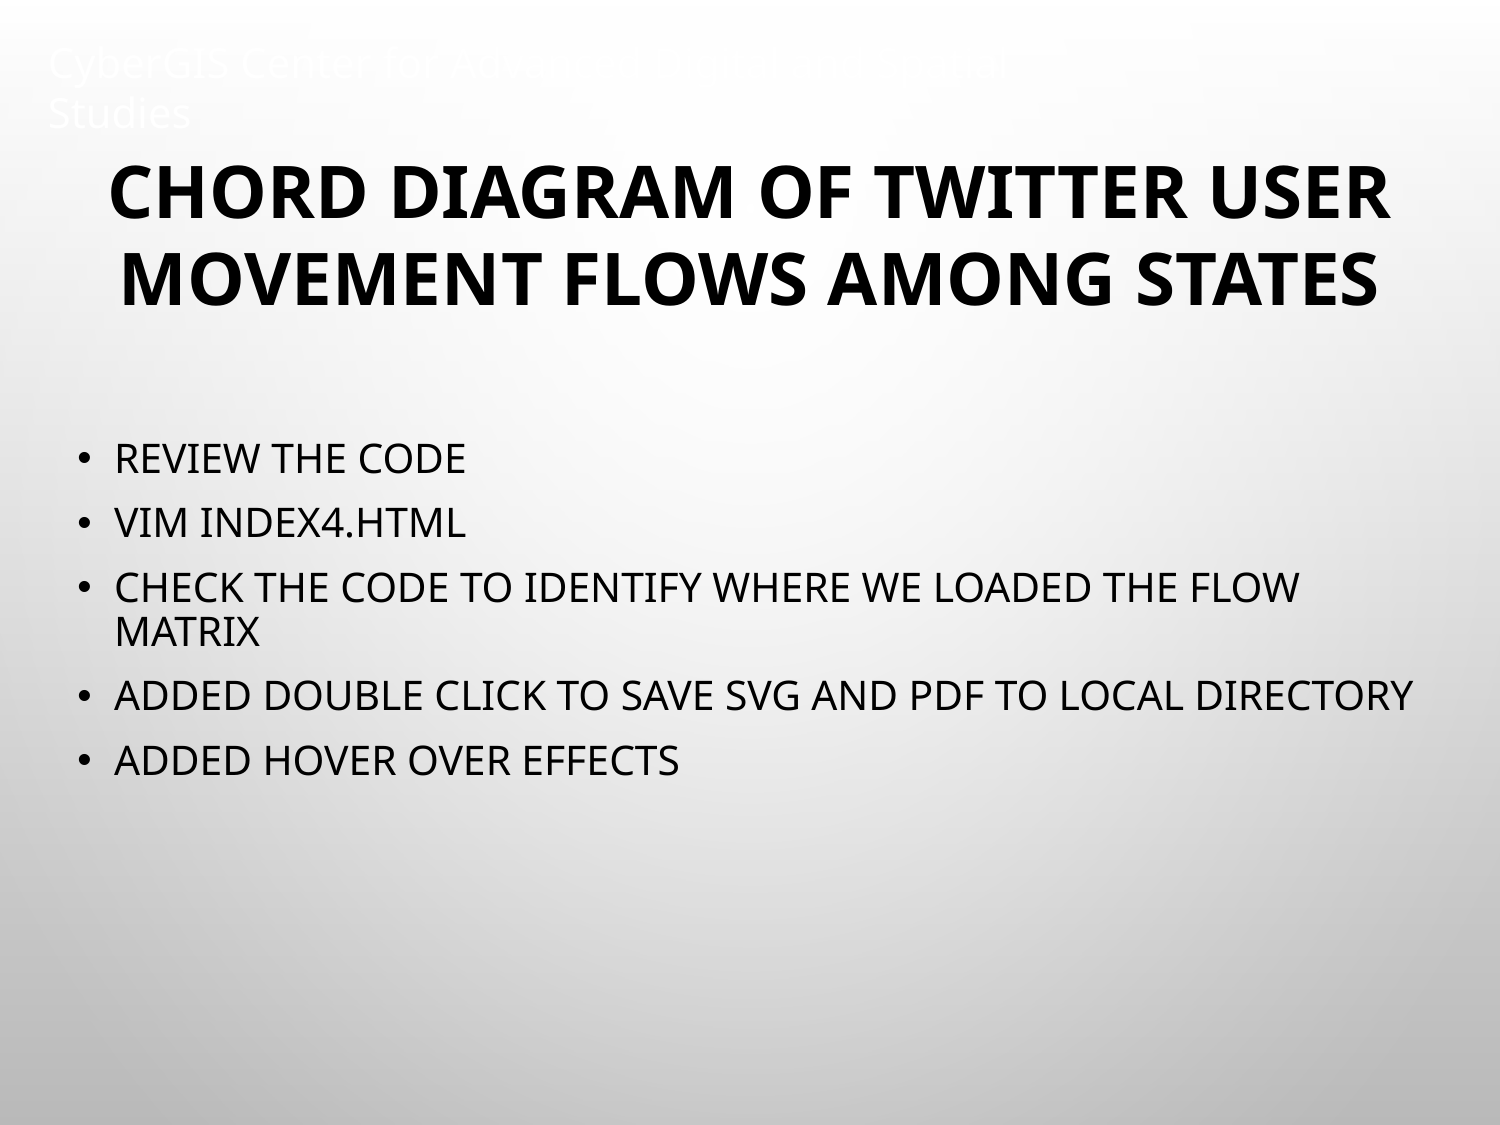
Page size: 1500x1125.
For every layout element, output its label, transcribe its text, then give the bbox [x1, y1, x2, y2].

title Chord diagram of Twitter user movement flows among states [62, 137, 1438, 329]
list Review the code vim index4.html Check the code to identify where we loaded the flow matrix Added double click to save SVG and PDF to local directory Added hover over effects [62, 430, 1438, 835]
picture [0, 0, 1500, 1125]
